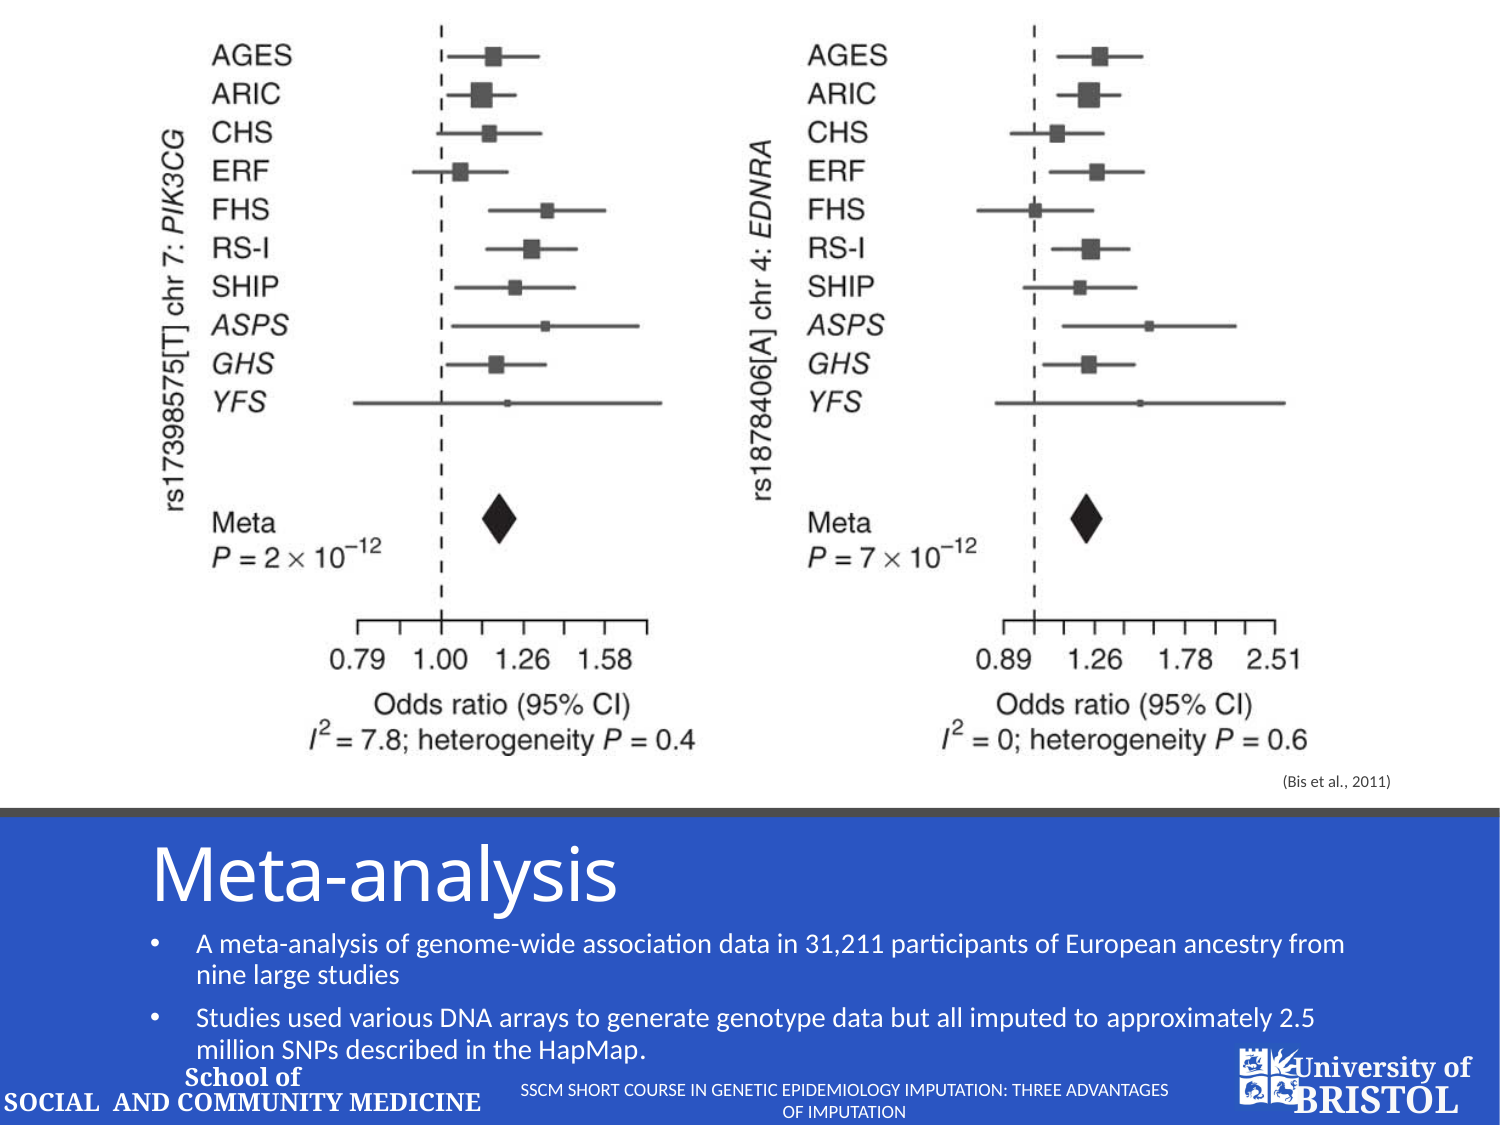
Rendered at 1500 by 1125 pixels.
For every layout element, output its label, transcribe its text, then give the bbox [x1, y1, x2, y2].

picture [1234, 1067, 1301, 1111]
title Meta-analysis [135, 832, 1380, 917]
list A meta-analysis of genome-wide association data in 31,211 participants of European ancestry from nine large studies Studies used various DNA arrays to generate genotype data but all imputed to approximately 2.5 million SNPs described in the HapMap. [135, 928, 1380, 1067]
footer SSCM Short Course in Genetic Epidemiology Imputation: Three advantages of imputation [501, 1078, 1188, 1122]
picture [0, 0, 1500, 807]
